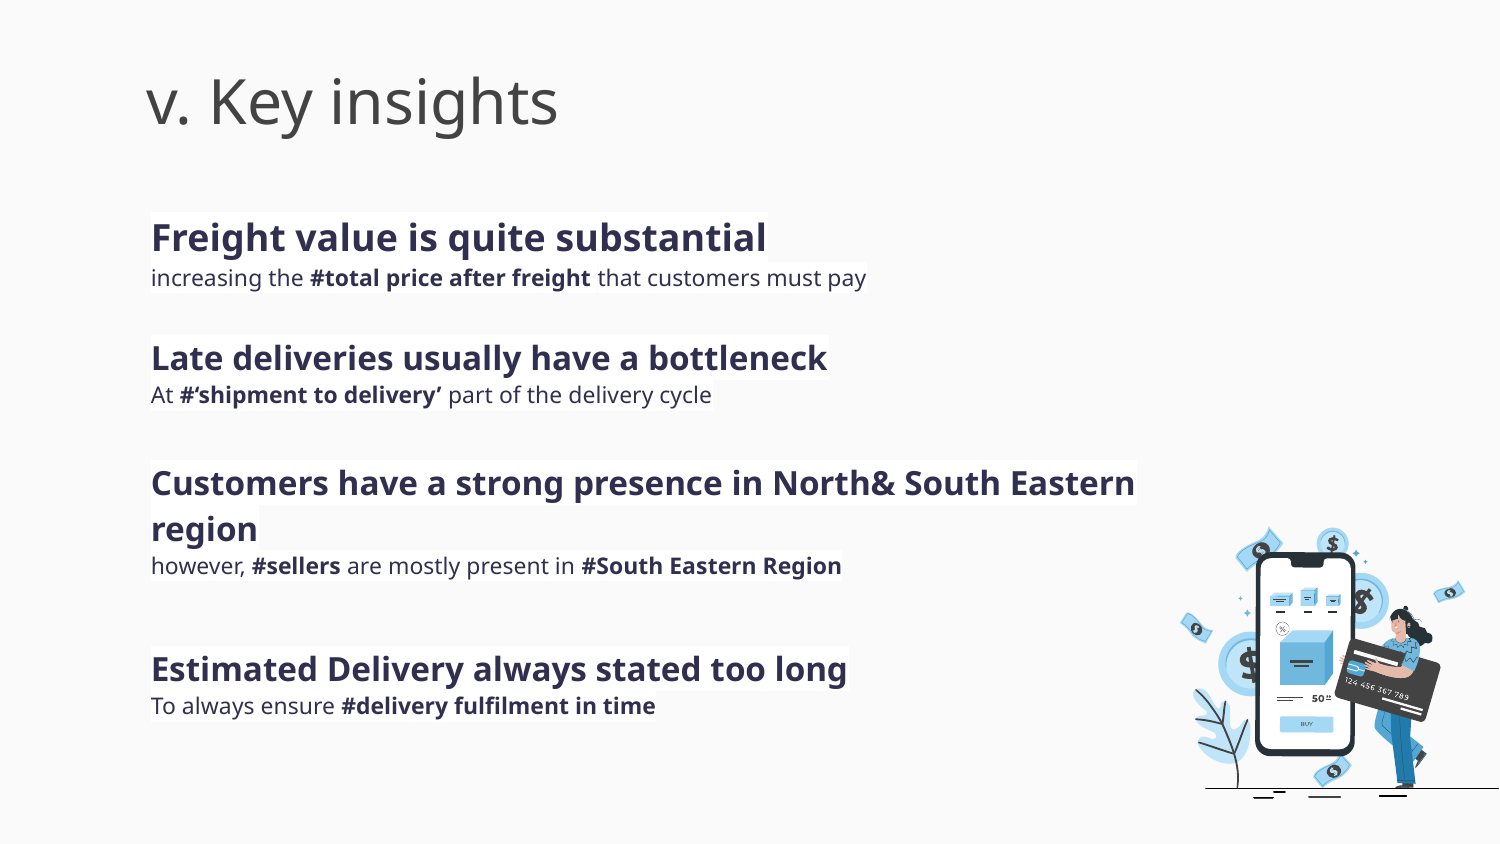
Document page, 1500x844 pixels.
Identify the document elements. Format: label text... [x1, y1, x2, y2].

text_box Freight value is quite substantial increasing the #total price after freight that customers must pay Late deliveries usually have a bottleneck At #‘shipment to delivery’ part of the delivery cycle Customers have a strong presence in North& South Eastern region however, #sellers are mostly present in #South Eastern Region Estimated Delivery always stated too long To always ensure #delivery fulfilment in time [135, 192, 1264, 735]
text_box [1177, 526, 1499, 799]
title v. Key insights [131, 50, 1176, 153]
